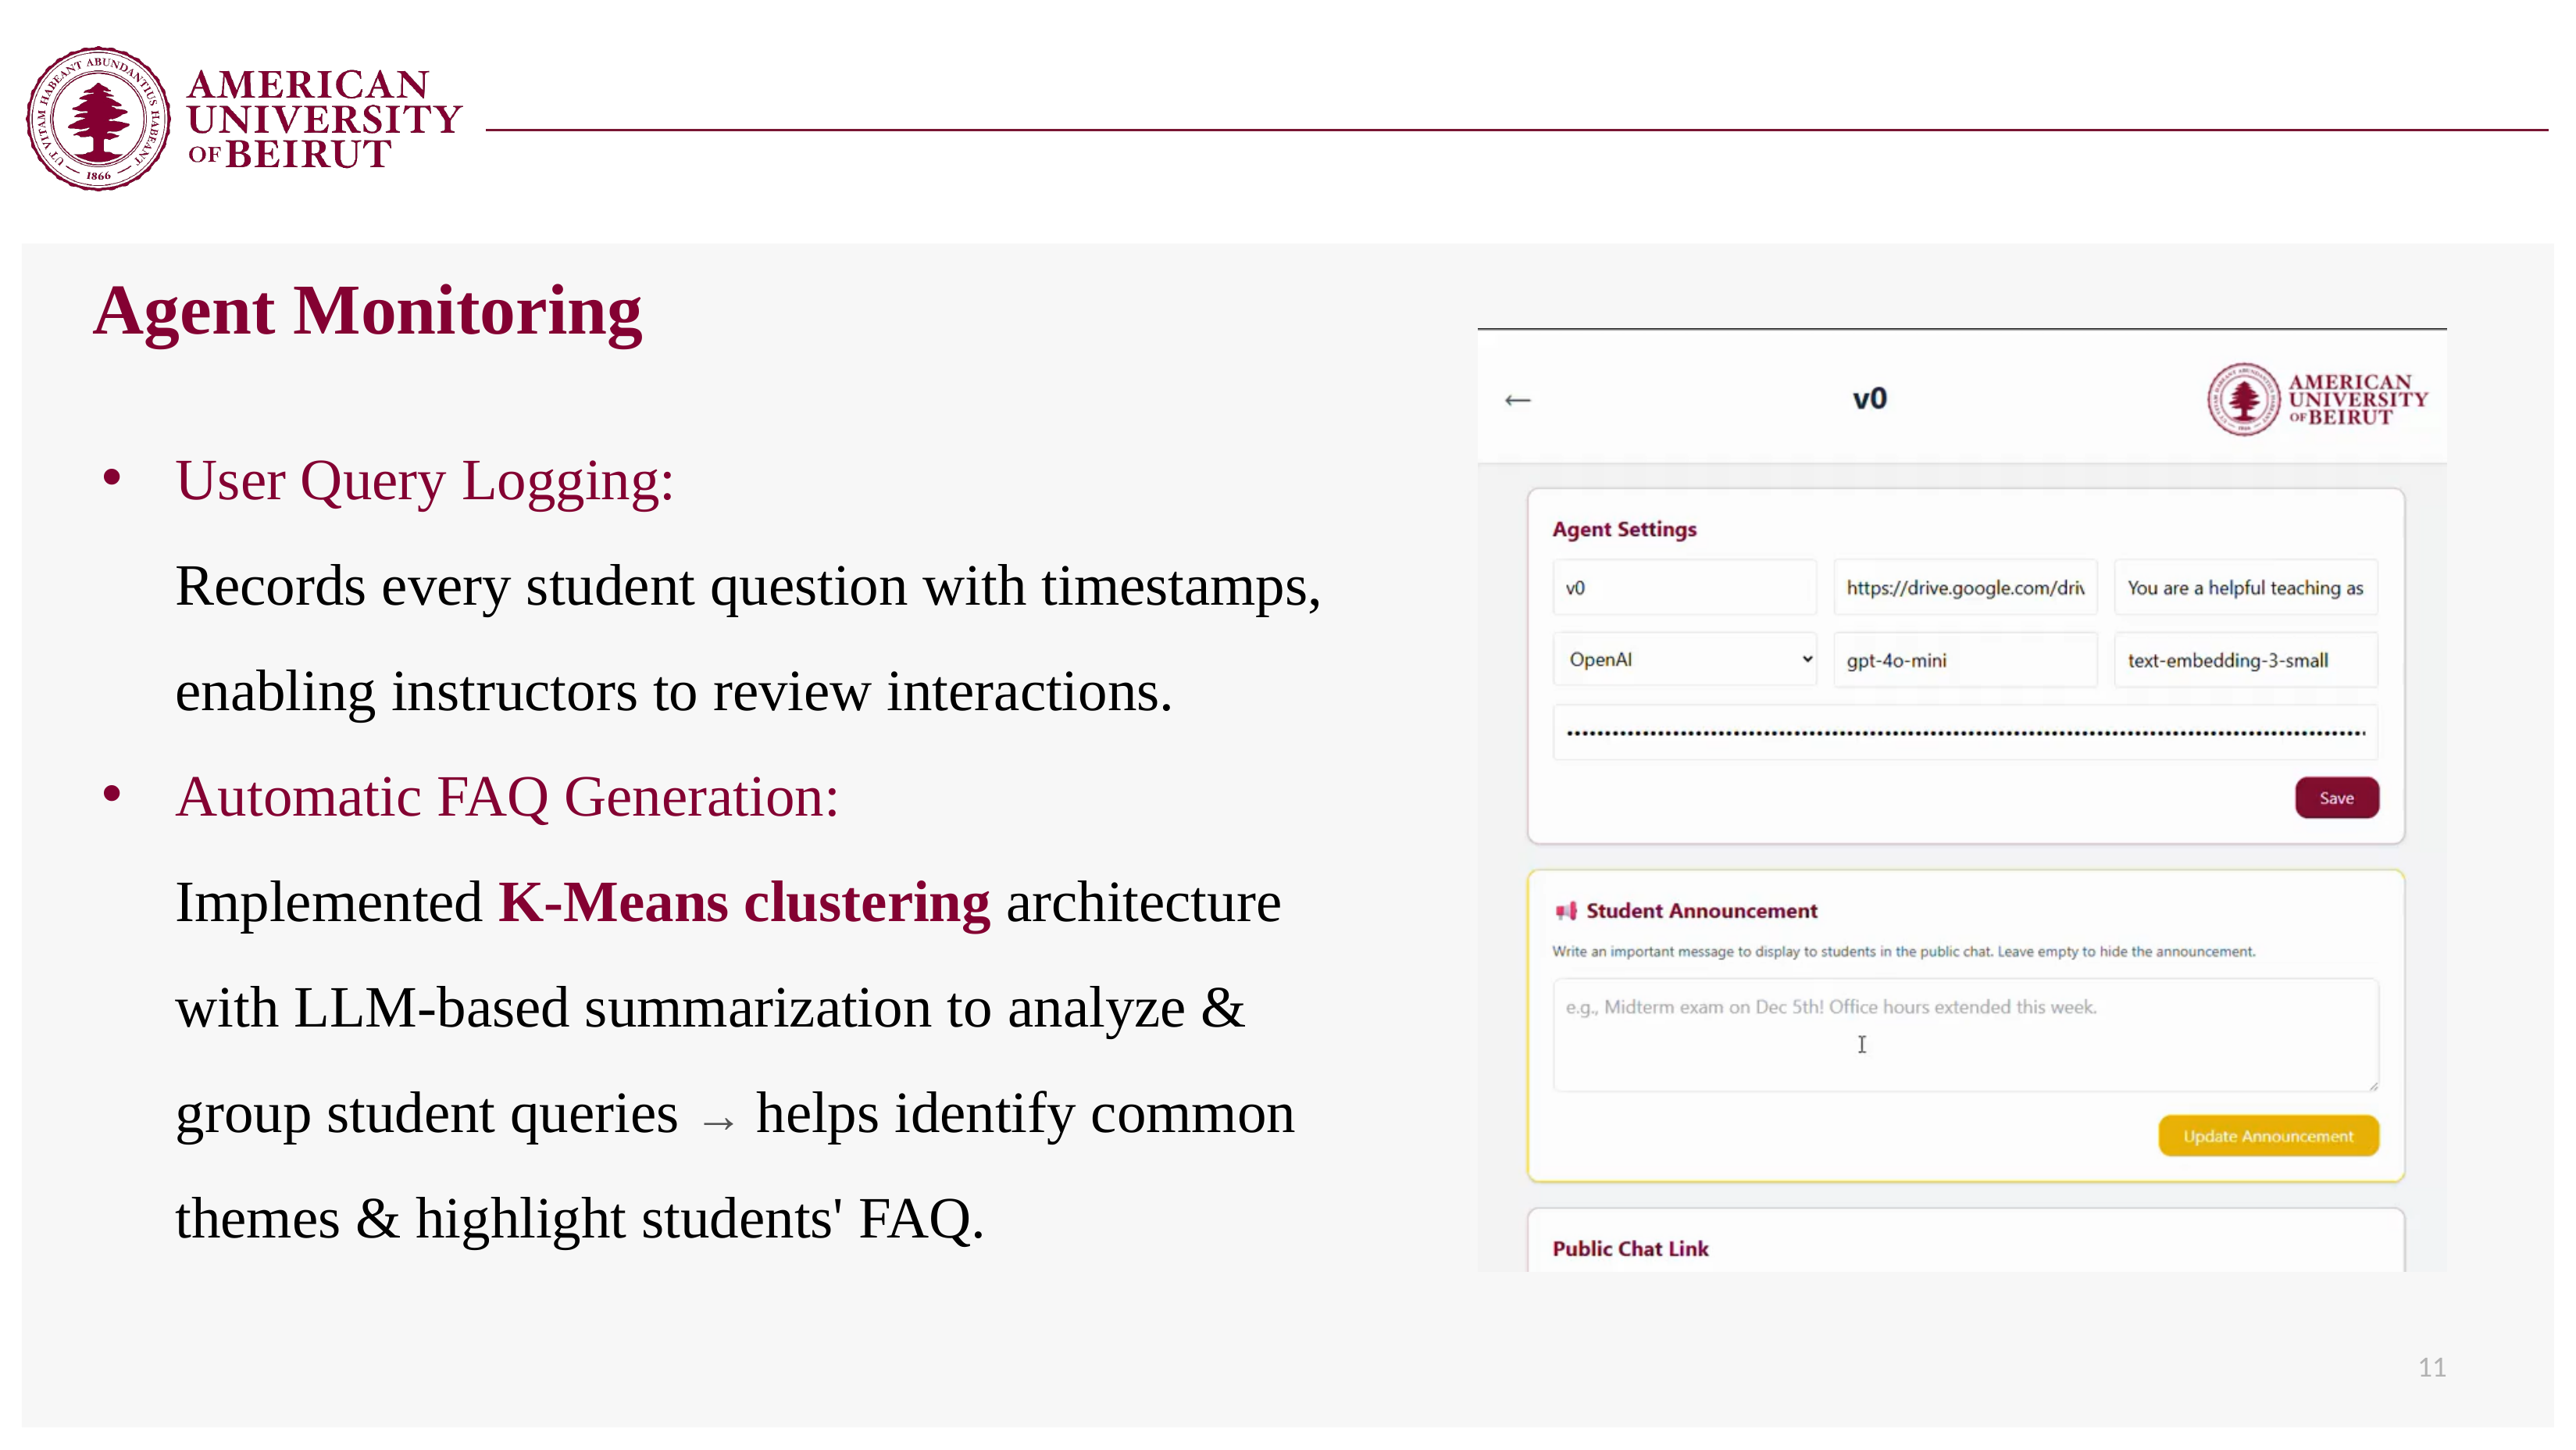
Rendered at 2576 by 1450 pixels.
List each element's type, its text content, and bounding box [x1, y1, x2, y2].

slide_number 11 [1854, 1348, 2447, 1421]
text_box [1477, 327, 2448, 1273]
text_box User Query Logging: Records every student question with timestamps, enabling instructors to review interactions. Automatic FAQ Generation: Implemented K-Means clustering architecture with LLM-based summarization to analyze & group student queries → helps identify common themes & highlight students' FAQ. [90, 399, 1393, 1449]
picture [26, 46, 463, 191]
title Agent Monitoring [91, 259, 2020, 505]
